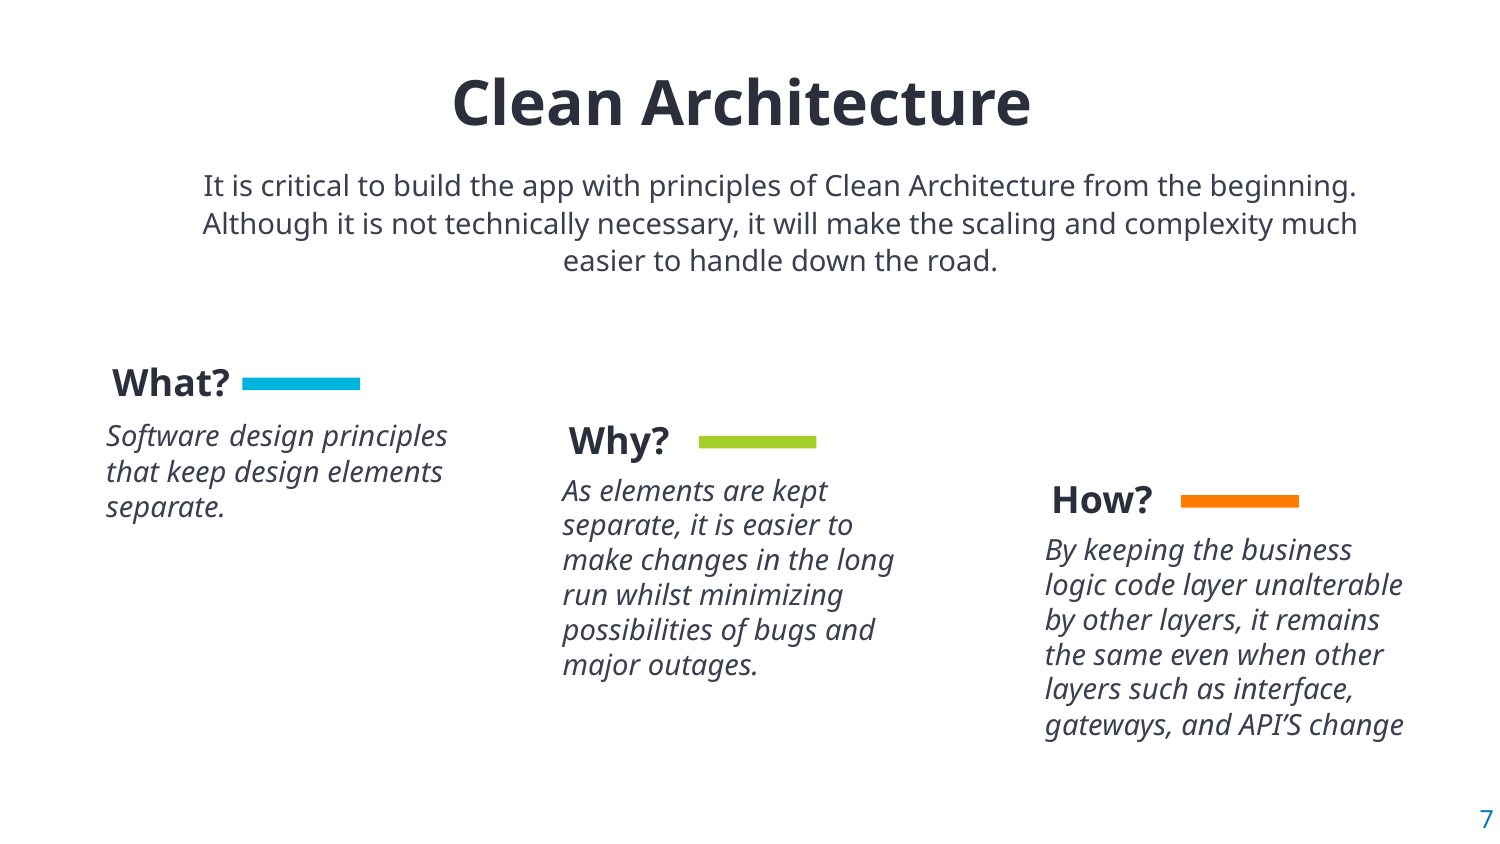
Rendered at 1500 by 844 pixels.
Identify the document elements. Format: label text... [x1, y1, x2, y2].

text_box It is critical to build the app with principles of Clean Architecture from the beginning. Although it is not technically necessary, it will make the scaling and complexity much easier to handle down the road. [95, 157, 1391, 414]
text_box Why? [553, 409, 841, 464]
text_box [697, 434, 819, 451]
text_box [1179, 493, 1301, 510]
text_box How? [1036, 469, 1323, 523]
text_box By keeping the business logic code layer unalterable by other layers, it remains the same even when other layers such as interface, gateways, and API’S change [1030, 523, 1421, 658]
text_box Software design principles that keep design elements separate. [91, 406, 466, 540]
text_box As elements are kept separate, it is easier to make changes in the long run whilst minimizing possibilities of bugs and major outages. [547, 464, 939, 598]
slide_number 7 [1418, 760, 1494, 838]
text_box [240, 376, 362, 392]
text_box What? [97, 351, 384, 406]
text_box Clean Architecture [39, 6, 1445, 186]
